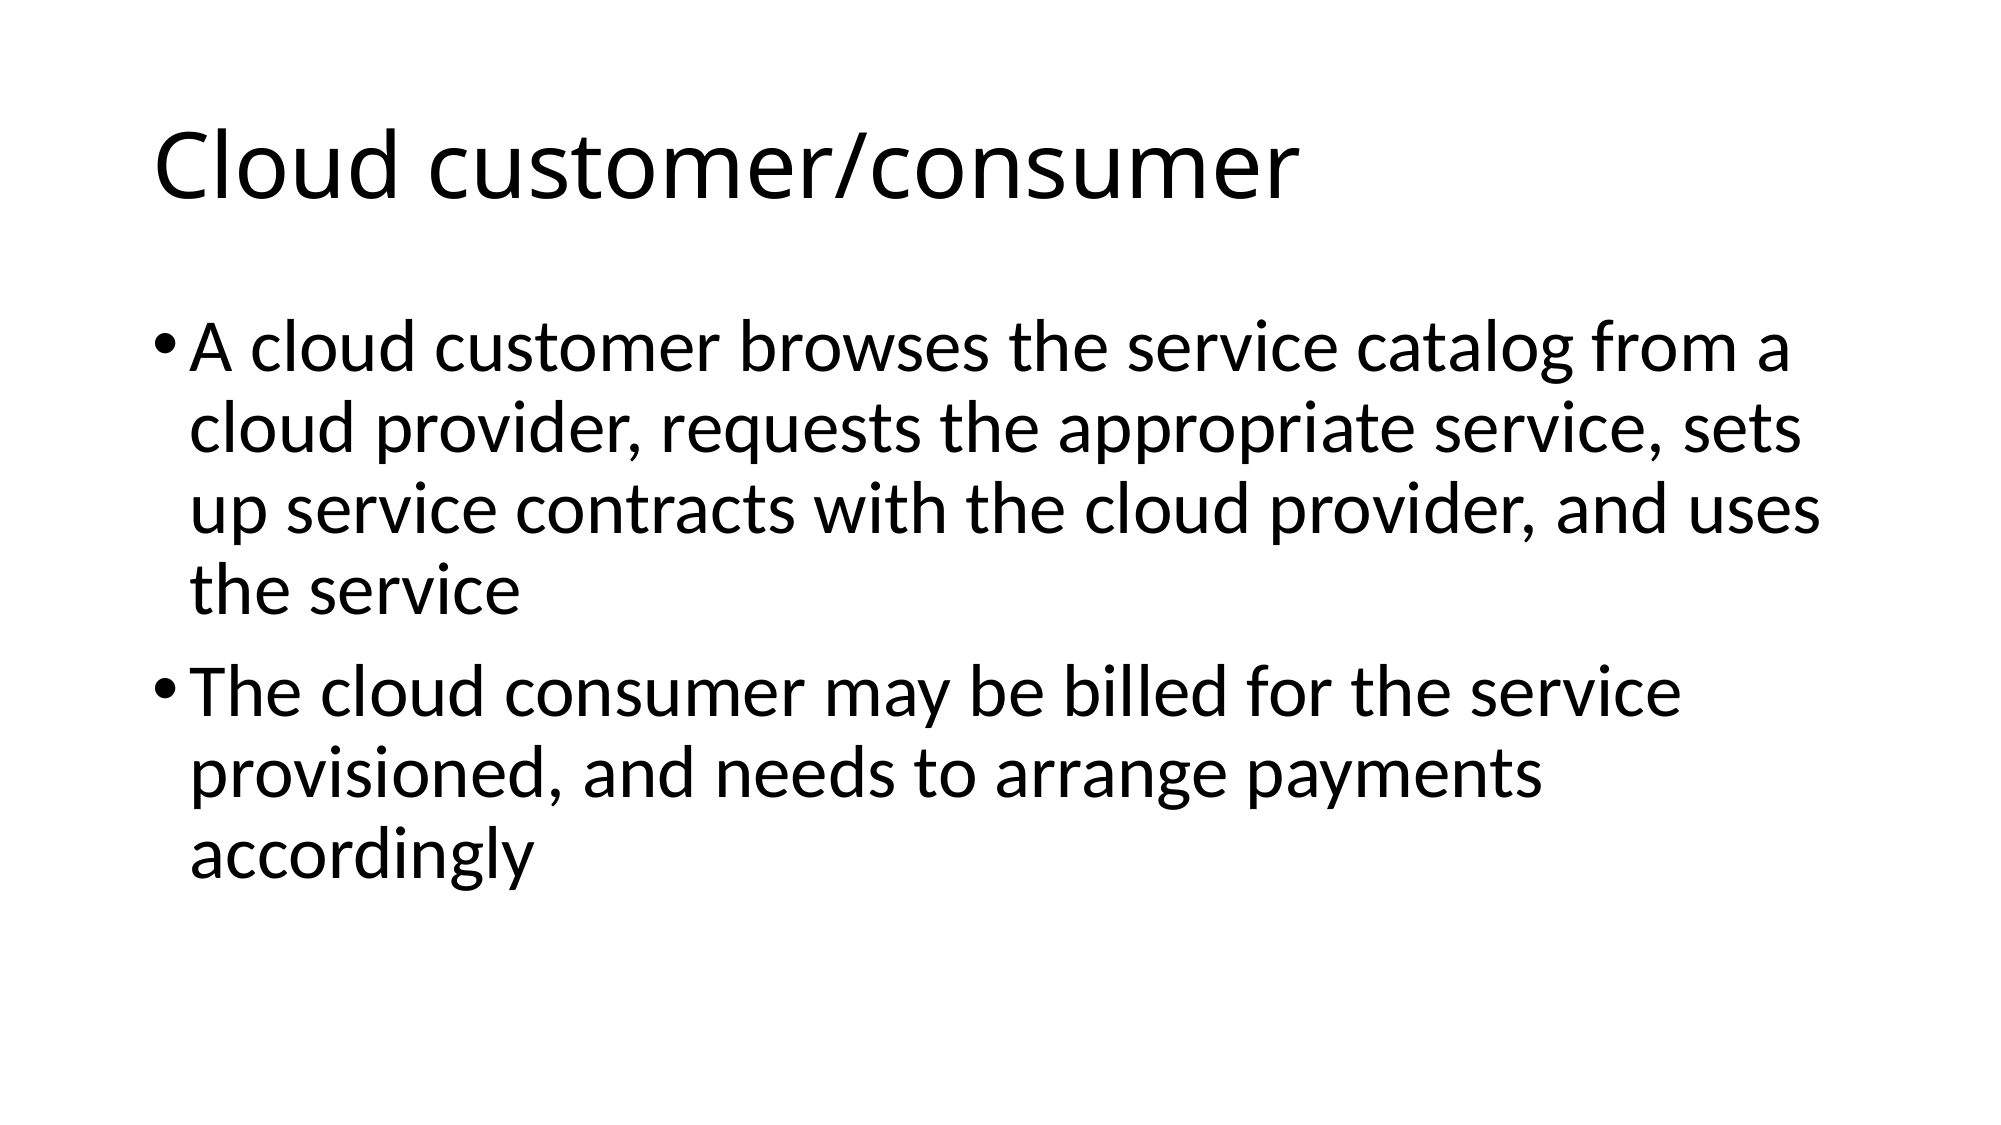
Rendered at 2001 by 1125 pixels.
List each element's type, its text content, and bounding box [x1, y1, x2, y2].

list A cloud customer browses the service catalog from a cloud provider, requests the appropriate service, sets up service contracts with the cloud provider, and uses the service The cloud consumer may be billed for the service provisioned, and needs to arrange payments accordingly [137, 299, 1863, 1014]
title Cloud customer/consumer [137, 59, 1863, 278]
